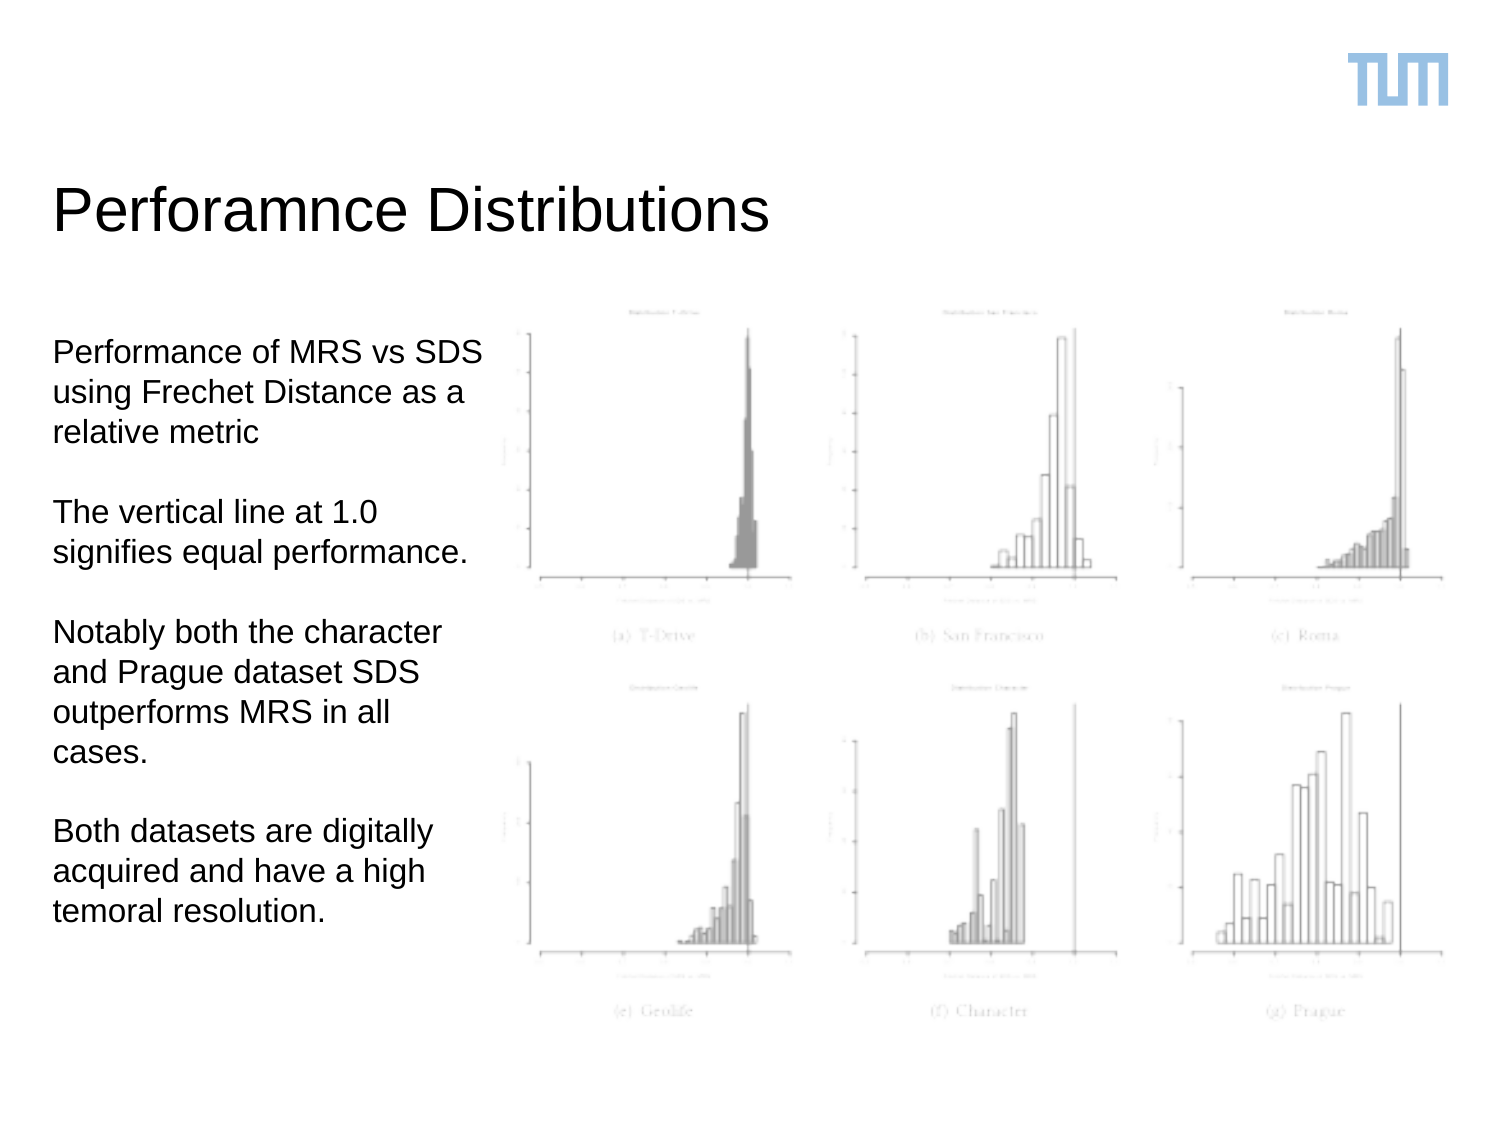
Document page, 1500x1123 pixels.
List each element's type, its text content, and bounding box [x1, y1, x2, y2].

text_box Perforamnce Distributions [52, 171, 1453, 242]
text_box Performance of MRS vs SDS using Frechet Distance as a relative metric The vertical line at 1.0 signifies equal performance. Notably both the character and Prague dataset SDS outperforms MRS in all cases. Both datasets are digitally acquired and have a high temoral resolution. [52, 330, 483, 995]
picture [488, 271, 1451, 1040]
